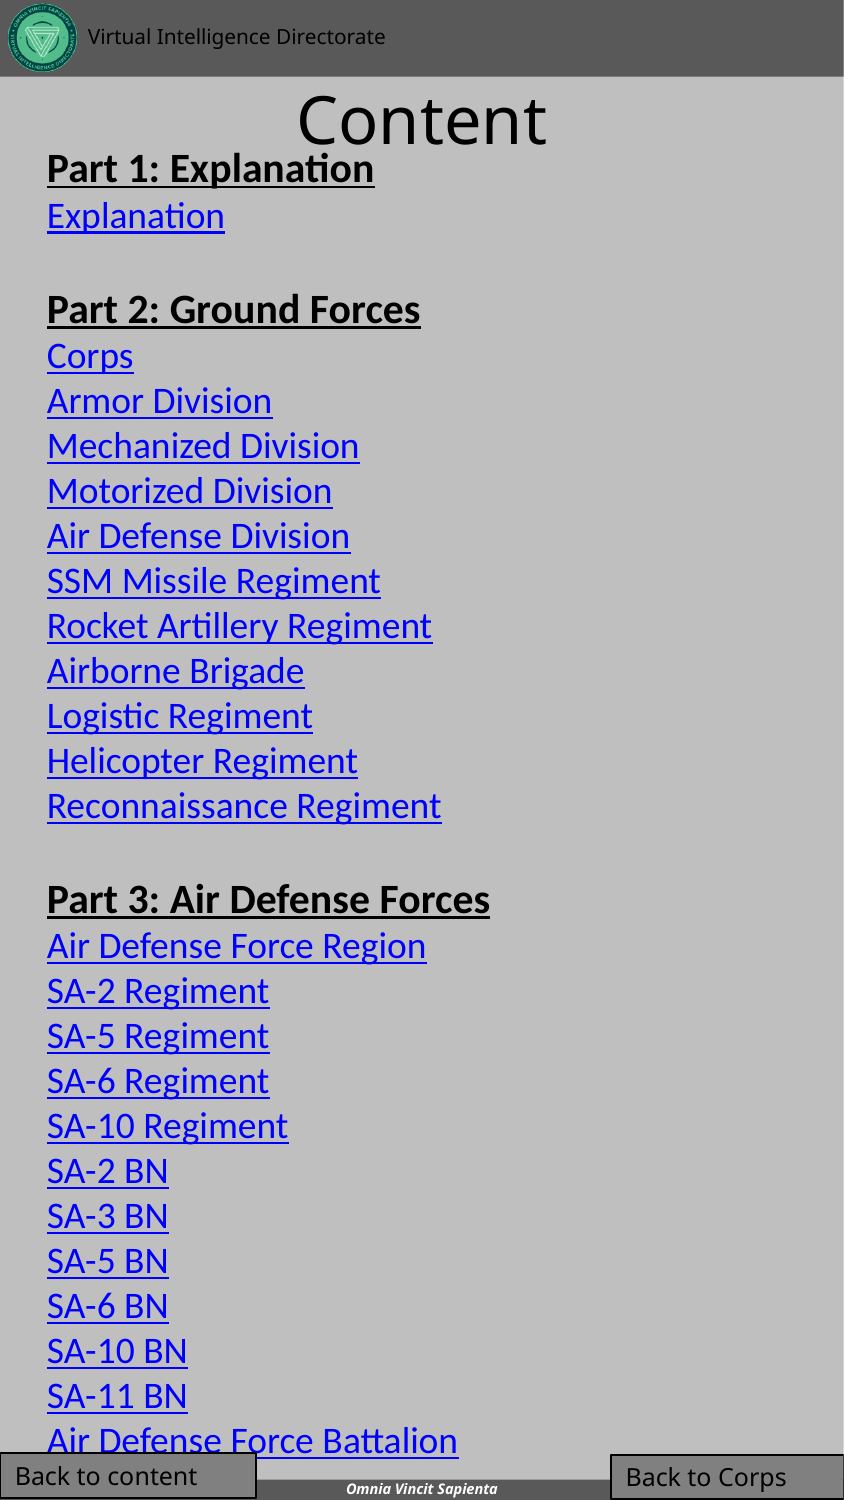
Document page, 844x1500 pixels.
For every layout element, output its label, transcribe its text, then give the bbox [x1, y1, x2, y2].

text_box Back to Corps [610, 1454, 844, 1500]
text_box Part 1: Explanation Explanation Part 2: Ground Forces Corps Armor Division Mechanized Division Motorized Division Air Defense Division SSM Missile Regiment Rocket Artillery Regiment Airborne Brigade Logistic Regiment Helicopter Regiment Reconnaissance Regiment Part 3: Air Defense Forces Air Defense Force Region SA-2 Regiment SA-5 Regiment SA-6 Regiment SA-10 Regiment SA-2 BN SA-3 BN SA-5 BN SA-6 BN SA-10 BN SA-11 BN Air Defense Force Battalion [32, 133, 777, 1469]
title Content [0, 76, 844, 160]
text_box Back to content [0, 1453, 257, 1498]
picture [1, 1, 82, 74]
